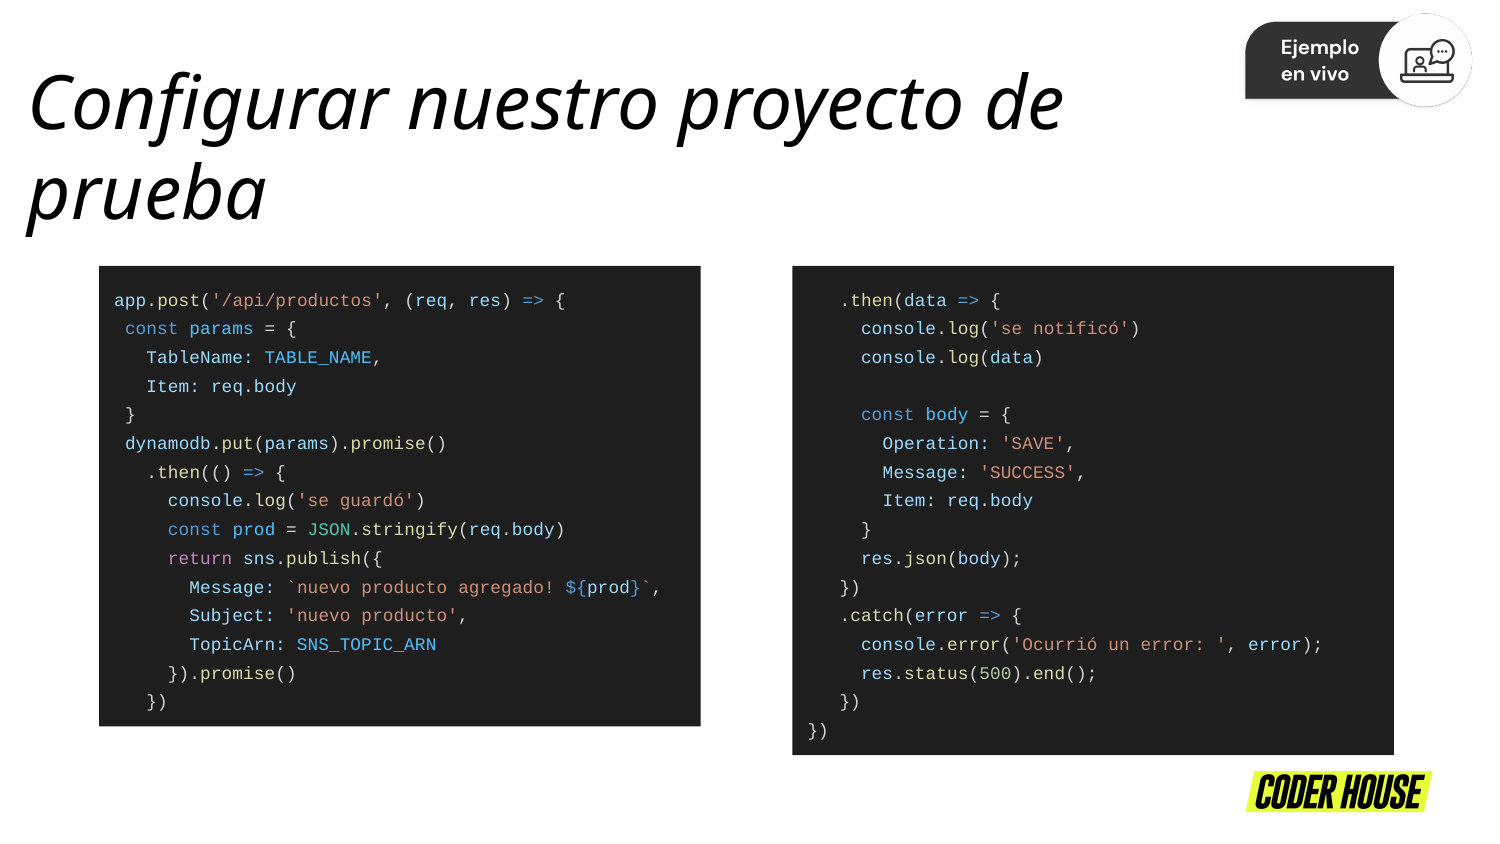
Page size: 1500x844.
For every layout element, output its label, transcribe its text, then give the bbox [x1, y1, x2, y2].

text_box [12, 174, 1430, 244]
text_box Configurar nuestro proyecto de prueba [12, 39, 1307, 165]
text_box app.post('/api/productos', (req, res) => { const params = { TableName: TABLE_NAME, Item: req.body } dynamodb.put(params).promise() .then(() => { console.log('se guardó') const prod = JSON.stringify(req.body) return sns.publish({ Message: `nuevo producto agregado! ${prod}`, Subject: 'nuevo producto', TopicArn: SNS_TOPIC_ARN }).promise() }) [99, 265, 701, 727]
picture [1224, 7, 1494, 114]
text_box .then(data => { console.log('se notificó') console.log(data) const body = { Operation: 'SAVE', Message: 'SUCCESS', Item: req.body } res.json(body); }) .catch(error => { console.error('Ocurrió un error: ', error); res.status(500).end(); }) }) [792, 265, 1394, 756]
picture [1241, 764, 1437, 819]
